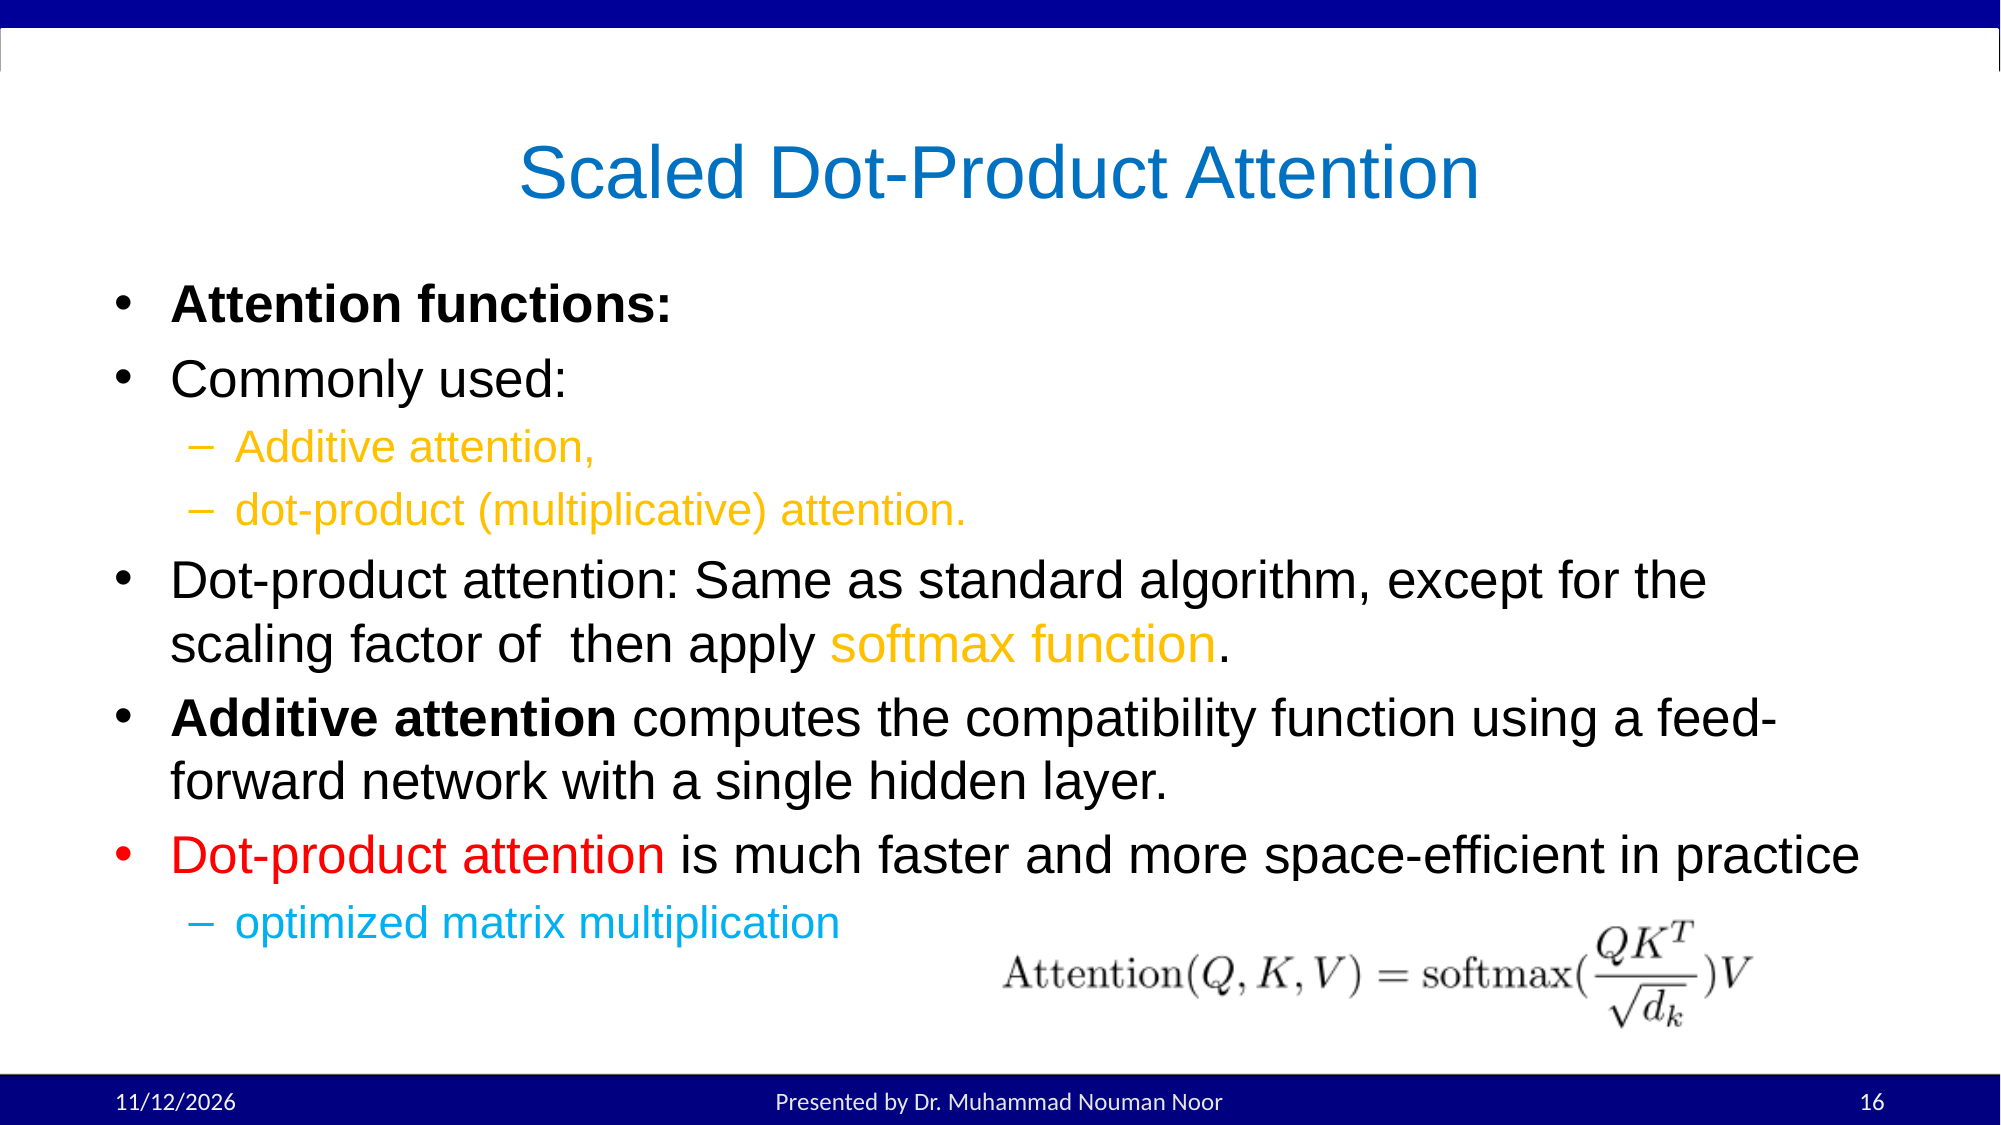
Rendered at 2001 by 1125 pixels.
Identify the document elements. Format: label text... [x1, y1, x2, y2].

slide_number 16 [1433, 1062, 1900, 1125]
footer Presented by Dr. Muhammad Nouman Noor [683, 1062, 1317, 1125]
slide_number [99, 1062, 567, 1125]
title Scaled Dot-Product Attention [99, 99, 1900, 238]
picture [0, 0, 2001, 1125]
